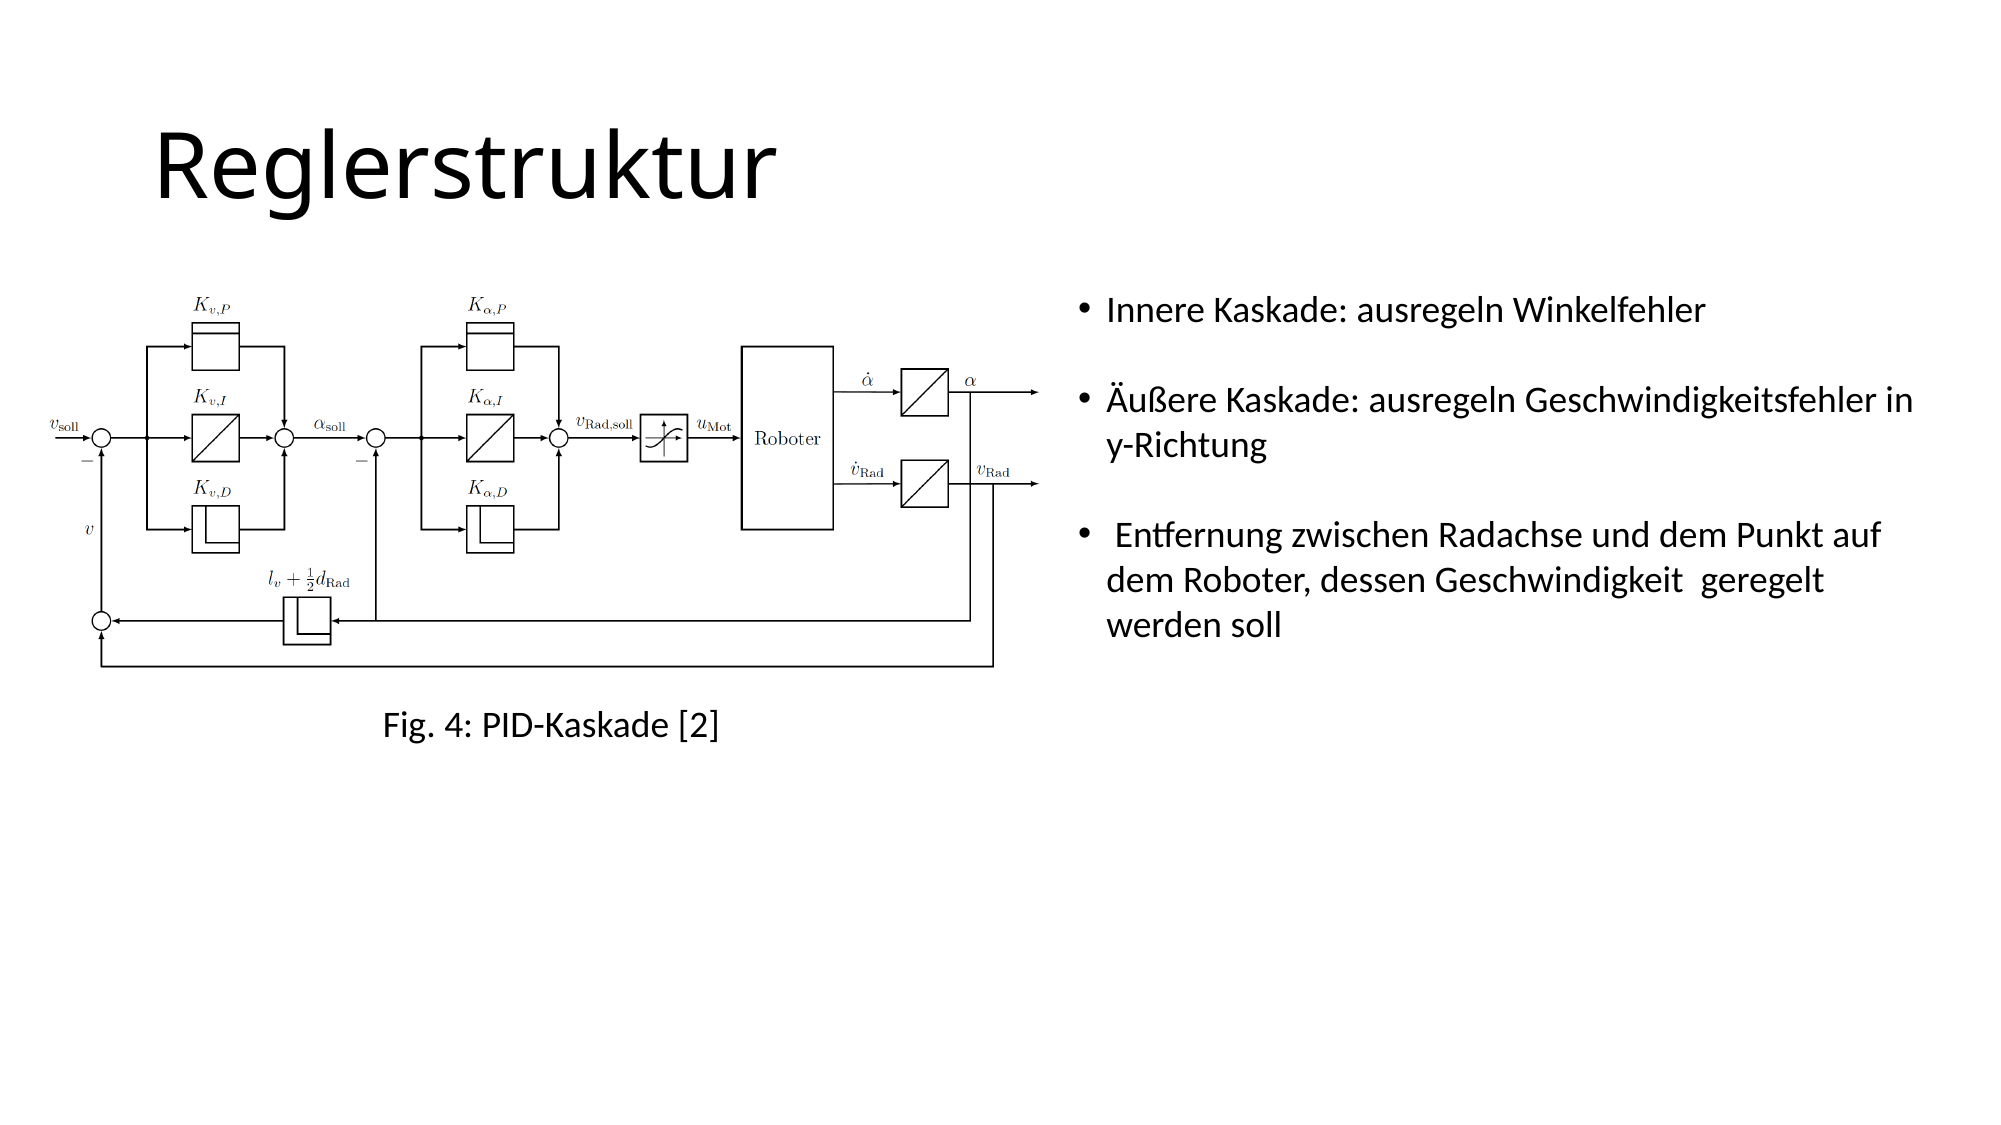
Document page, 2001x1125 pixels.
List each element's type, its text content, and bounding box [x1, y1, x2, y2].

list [39, 277, 1064, 693]
title Reglerstruktur [137, 59, 1863, 278]
text_box Fig. 4: PID-Kaskade [2] [368, 693, 736, 753]
